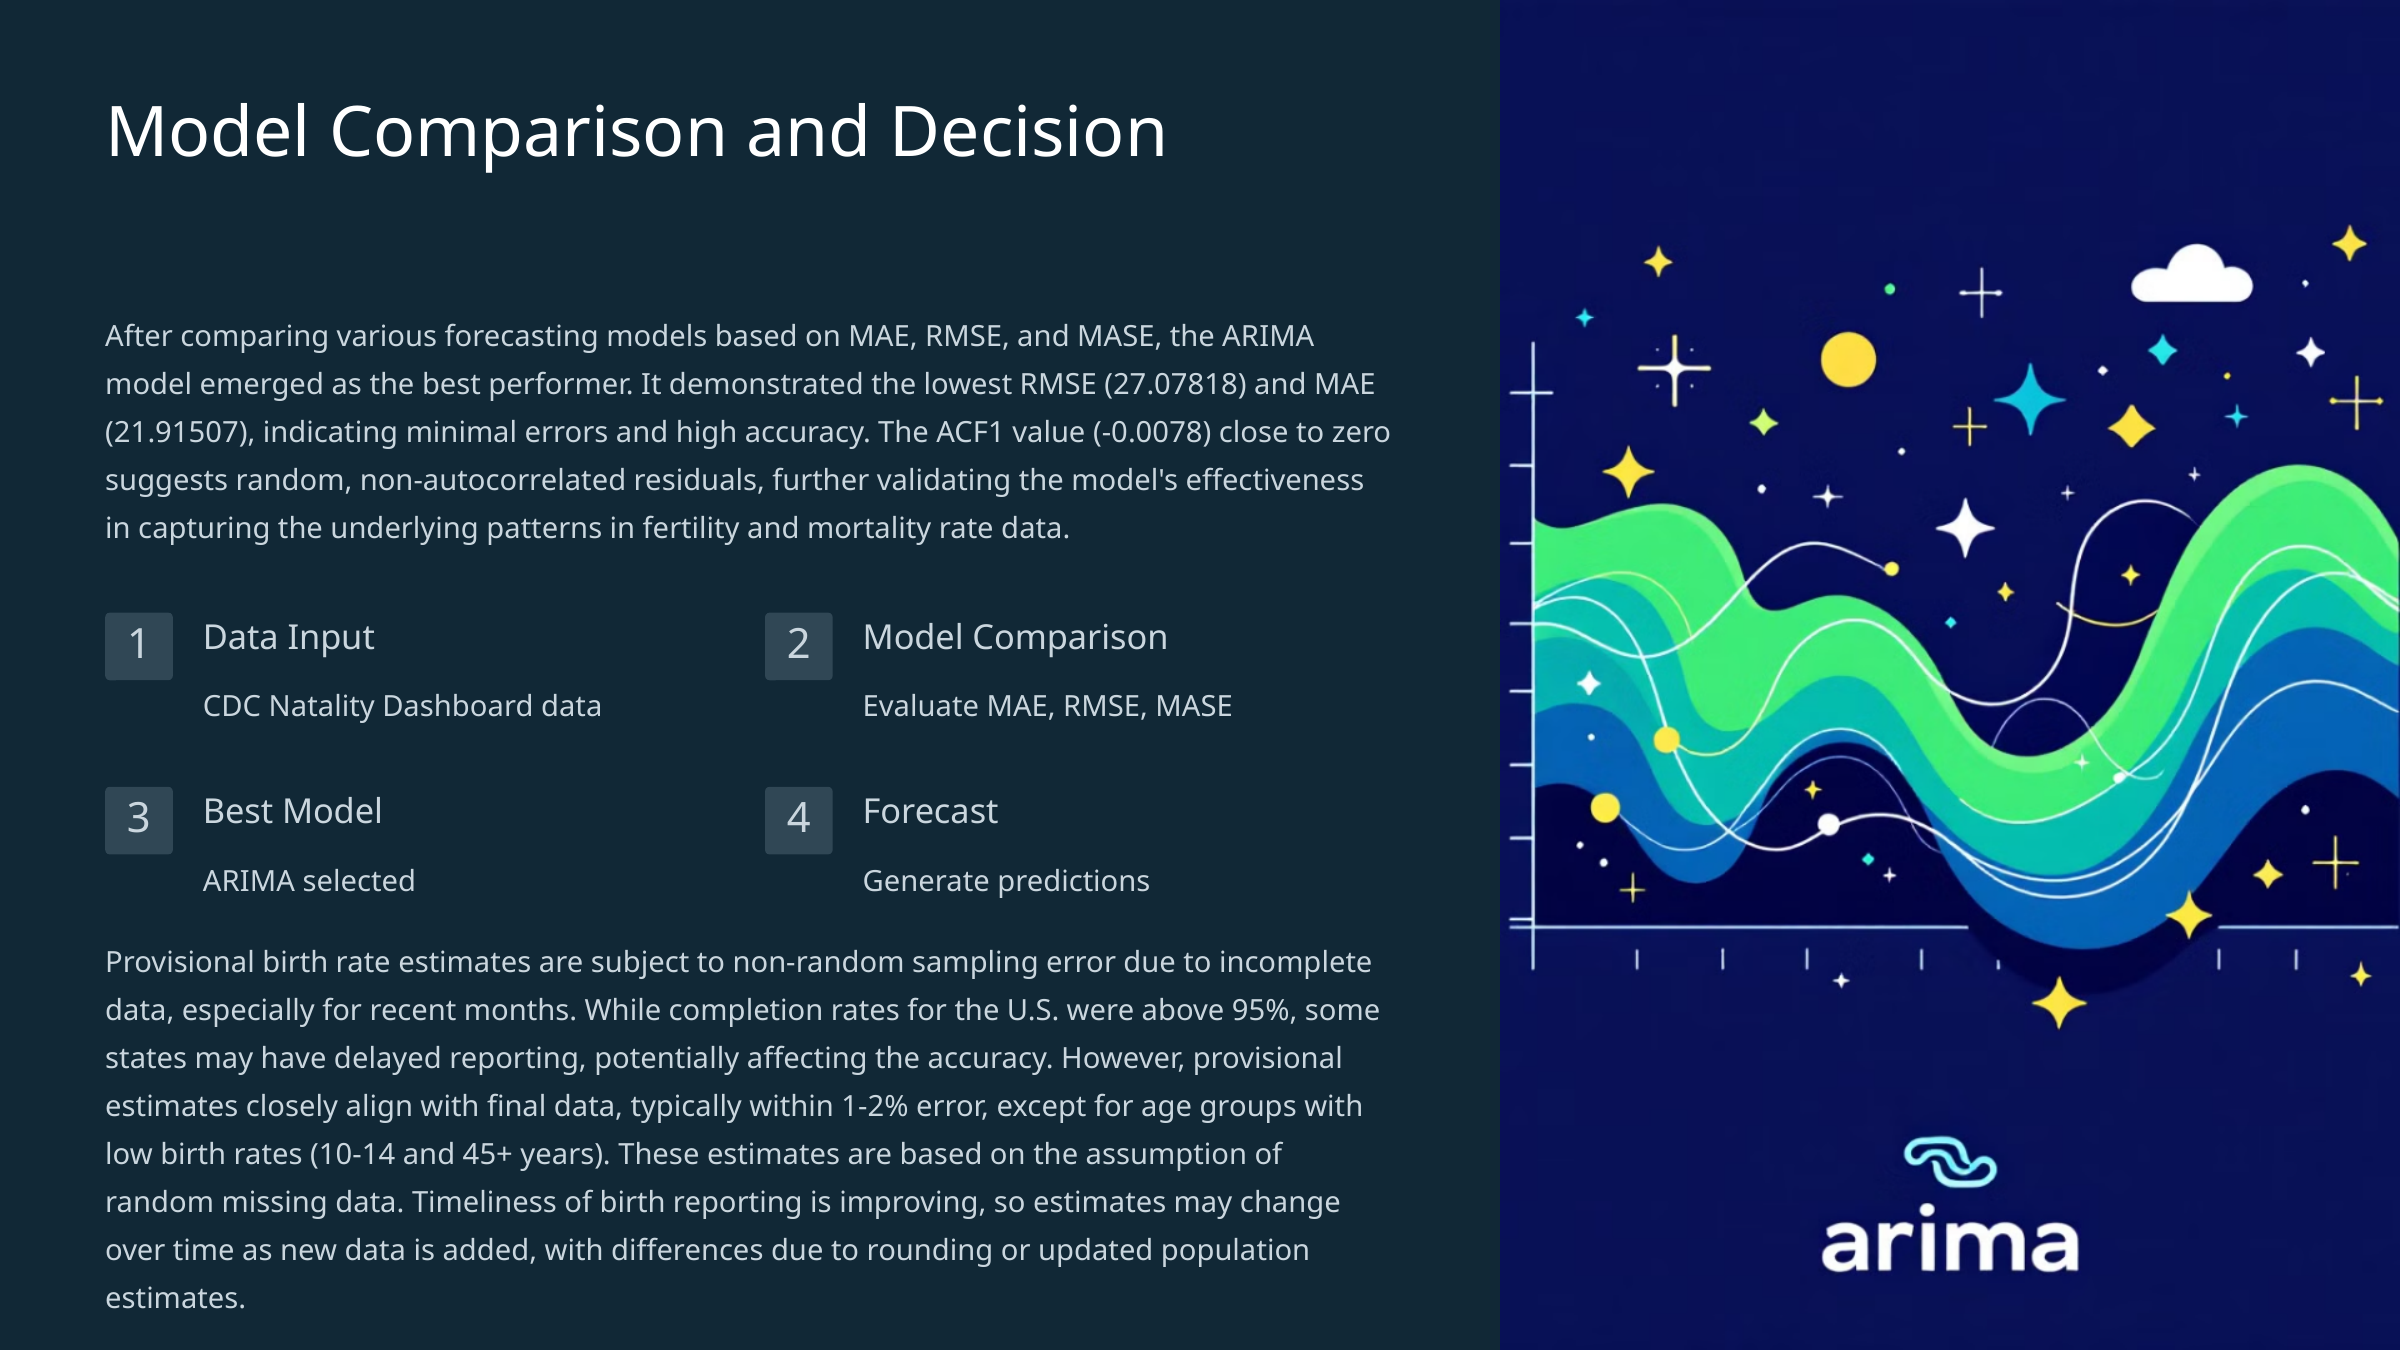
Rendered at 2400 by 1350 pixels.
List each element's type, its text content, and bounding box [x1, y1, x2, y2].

text_box Data Input [202, 612, 557, 657]
text_box [105, 612, 173, 681]
text_box 4 [781, 799, 816, 842]
text_box [765, 786, 833, 855]
text_box ARIMA selected [202, 848, 735, 897]
text_box [765, 612, 833, 681]
text_box CDC Natality Dashboard data [202, 674, 735, 723]
text_box After comparing various forecasting models based on MAE, RMSE, and MASE, the ARIMA model emerged as the best performer. It demonstrated the lowest RMSE (27.07818) and MAE (21.91507), indicating minimal errors and high accuracy. The ACF1 value (-0.0078) close to zero suggests random, non-autocorrelated residuals, further validating the model's effectiveness in capturing the underlying patterns in fertility and mortality rate data. [105, 304, 1395, 545]
text_box Model Comparison [862, 612, 1264, 657]
text_box Evaluate MAE, RMSE, MASE [862, 674, 1395, 723]
text_box 2 [782, 625, 816, 668]
text_box Forecast [862, 786, 1217, 831]
text_box Model Comparison and Decision [105, 82, 1395, 260]
text_box [105, 786, 173, 855]
picture [1499, 0, 2400, 1350]
text_box 1 [129, 625, 149, 668]
text_box Generate predictions [862, 848, 1395, 897]
text_box Best Model [202, 786, 557, 831]
text_box Provisional birth rate estimates are subject to non-random sampling error due to incomplete data, especially for recent months. While completion rates for the U.S. were above 95%, some states may have delayed reporting, potentially affecting the accuracy. However, provisional estimates closely align with final data, typically within 1-2% error, except for age groups with low birth rates (10-14 and 45+ years). These estimates are based on the assumption of random missing data. Timeliness of birth reporting is improving, so estimates may change over time as new data is added, with differences due to rounding or updated population estimates. [105, 930, 1395, 1268]
text_box 3 [121, 799, 156, 842]
